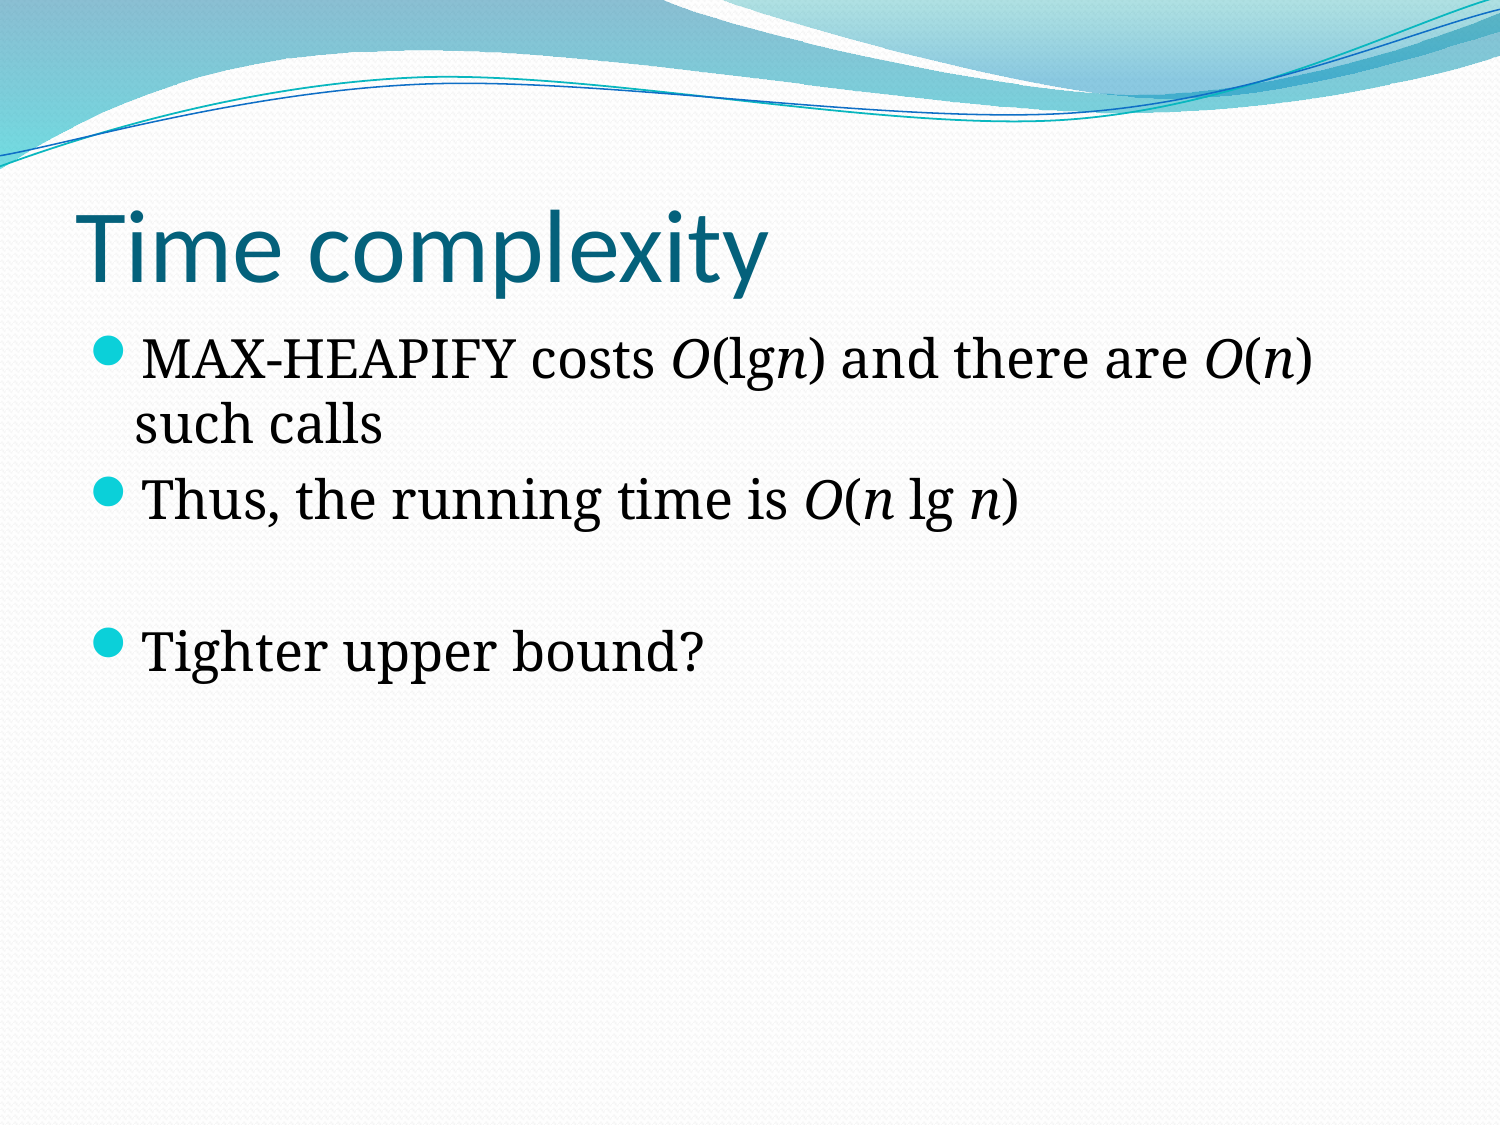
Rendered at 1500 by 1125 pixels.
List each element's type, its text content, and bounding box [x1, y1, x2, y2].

title Time complexity [75, 115, 1425, 303]
list MAX-HEAPIFY costs O(lgn) and there are O(n) such calls Thus, the running time is O(n lg n) Tighter upper bound? [75, 317, 1425, 1038]
